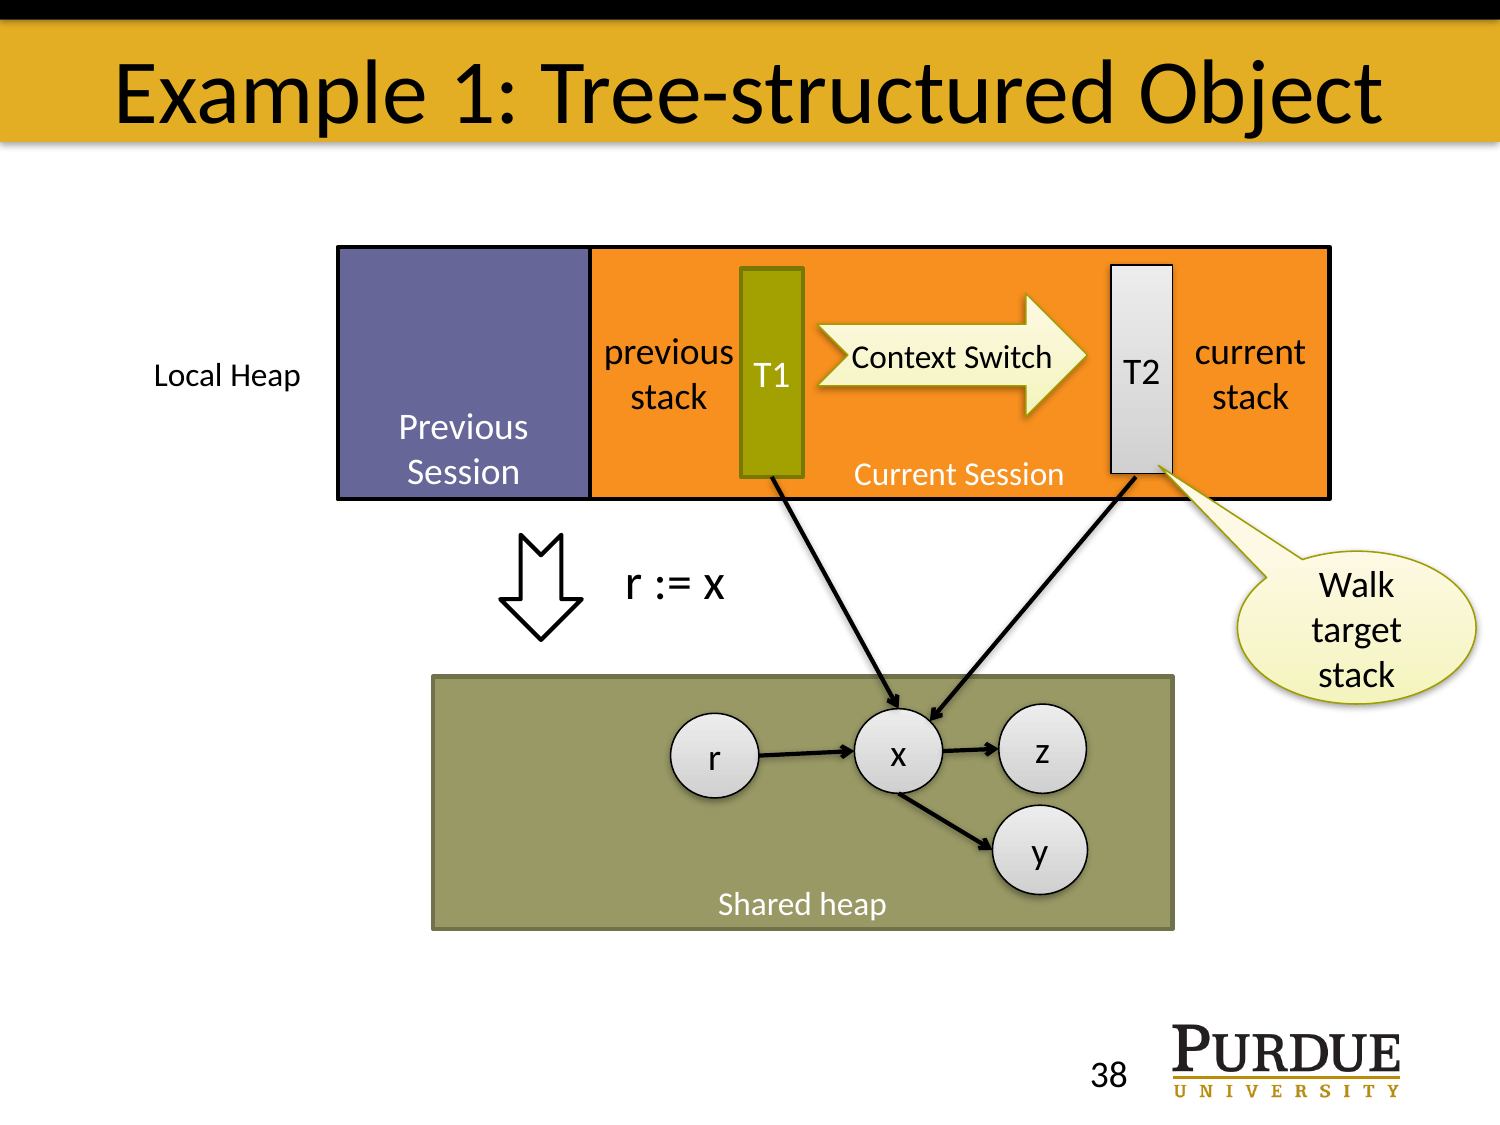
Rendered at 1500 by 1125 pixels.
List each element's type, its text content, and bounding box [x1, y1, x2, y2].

text_box Local Heap [139, 345, 317, 400]
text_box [929, 476, 1137, 722]
text_box Walk target stack [1157, 464, 1477, 705]
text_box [854, 703, 1088, 895]
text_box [771, 476, 899, 709]
text_box Shared heap [431, 674, 1175, 931]
slide_number 38 [1074, 1042, 1425, 1103]
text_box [499, 534, 742, 641]
text_box T2 [1110, 264, 1173, 474]
text_box previous stack [588, 319, 750, 425]
text_box Current Session [588, 245, 1332, 501]
text_box T1 [739, 266, 805, 479]
text_box r [669, 712, 760, 799]
text_box Previous Session [336, 245, 588, 501]
text_box Context Switch [816, 292, 1088, 418]
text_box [758, 750, 855, 756]
title Example 1: Tree-structured Object [75, 19, 1425, 142]
text_box current stack [1179, 319, 1322, 425]
